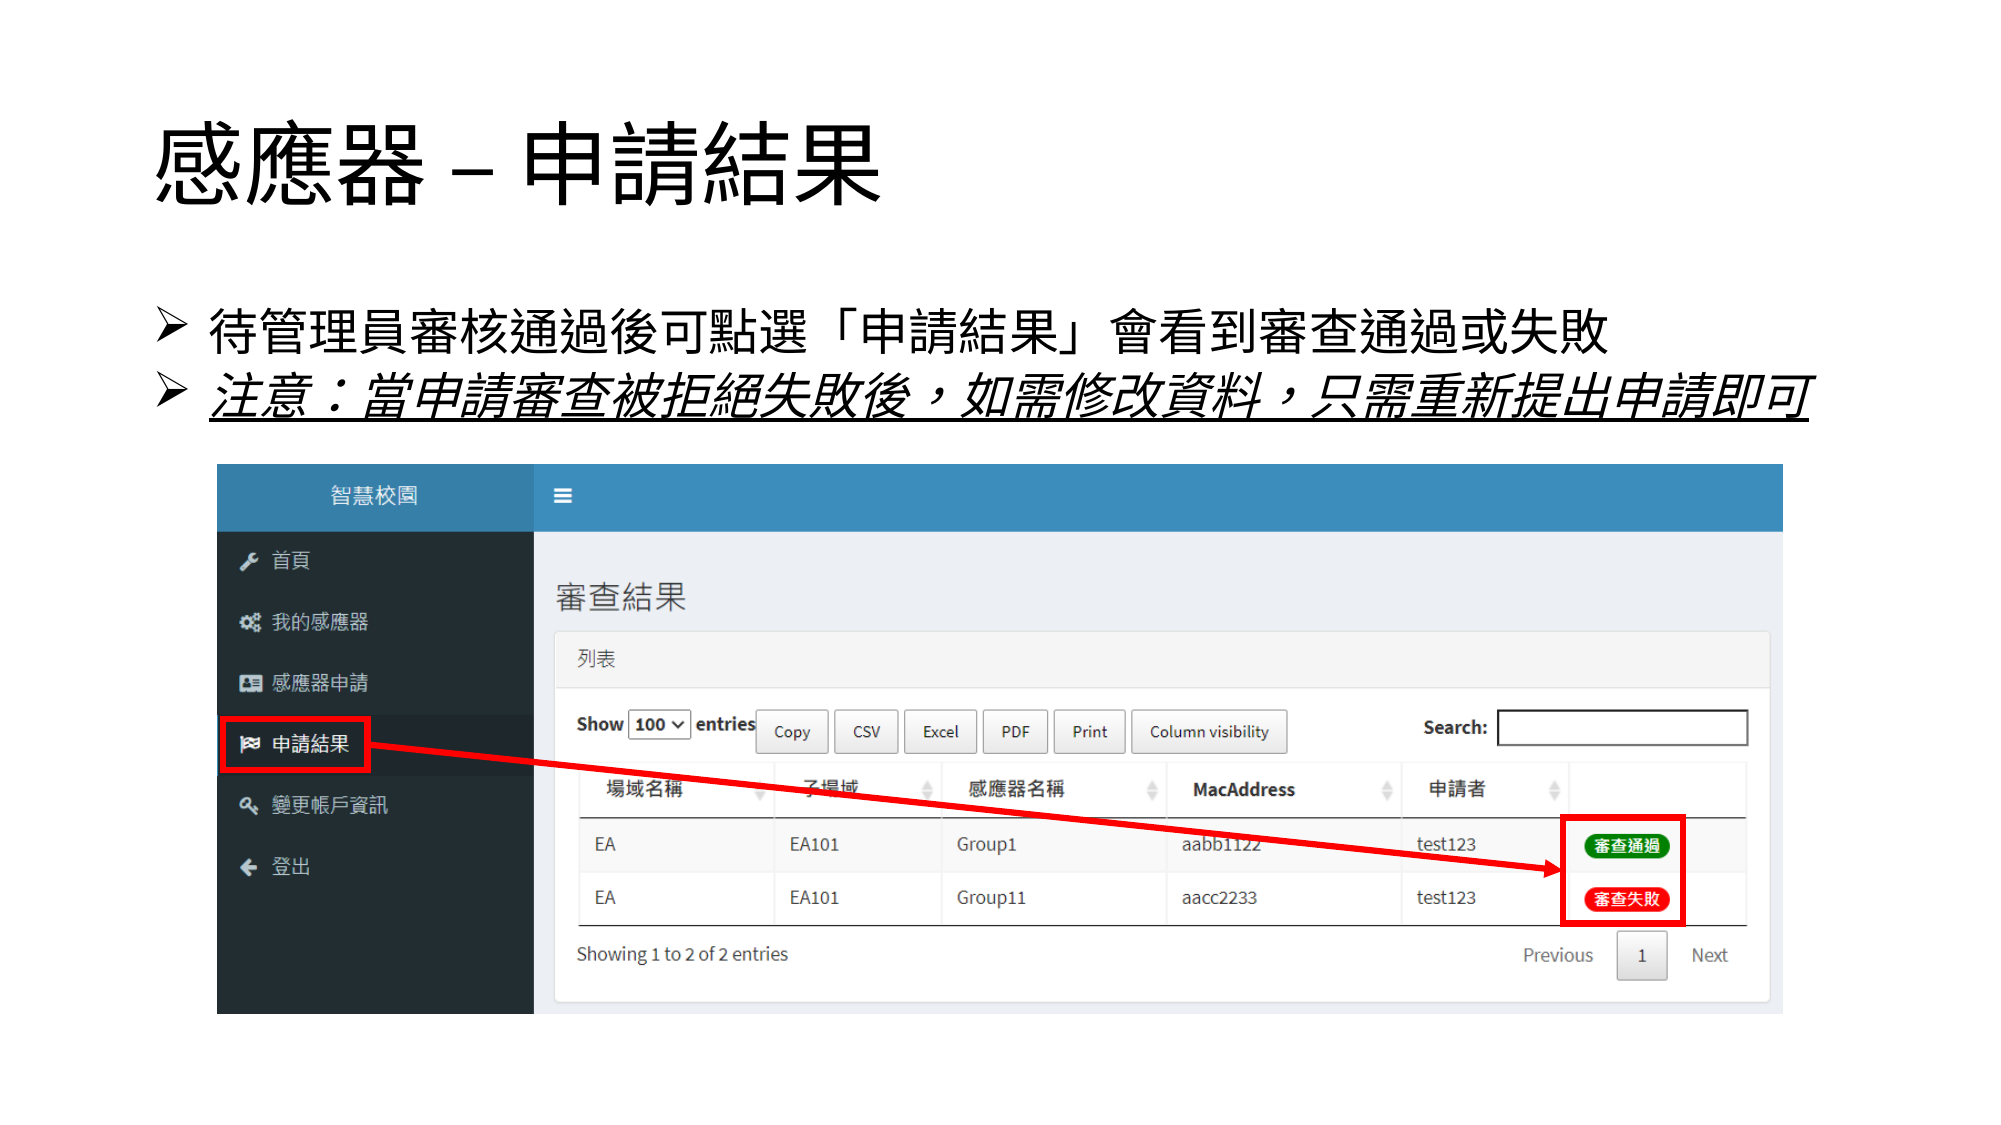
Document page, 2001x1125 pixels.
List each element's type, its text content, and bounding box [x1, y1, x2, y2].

title 感應器 – 申請結果 [137, 59, 1863, 278]
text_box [367, 744, 1564, 871]
list 待管理員審核通過後可點選「申請結果」會看到審查通過或失敗 注意：當申請審查被拒絕失敗後，如需修改資料，只需重新提出申請即可 [137, 299, 1863, 1014]
picture [217, 464, 1783, 1014]
